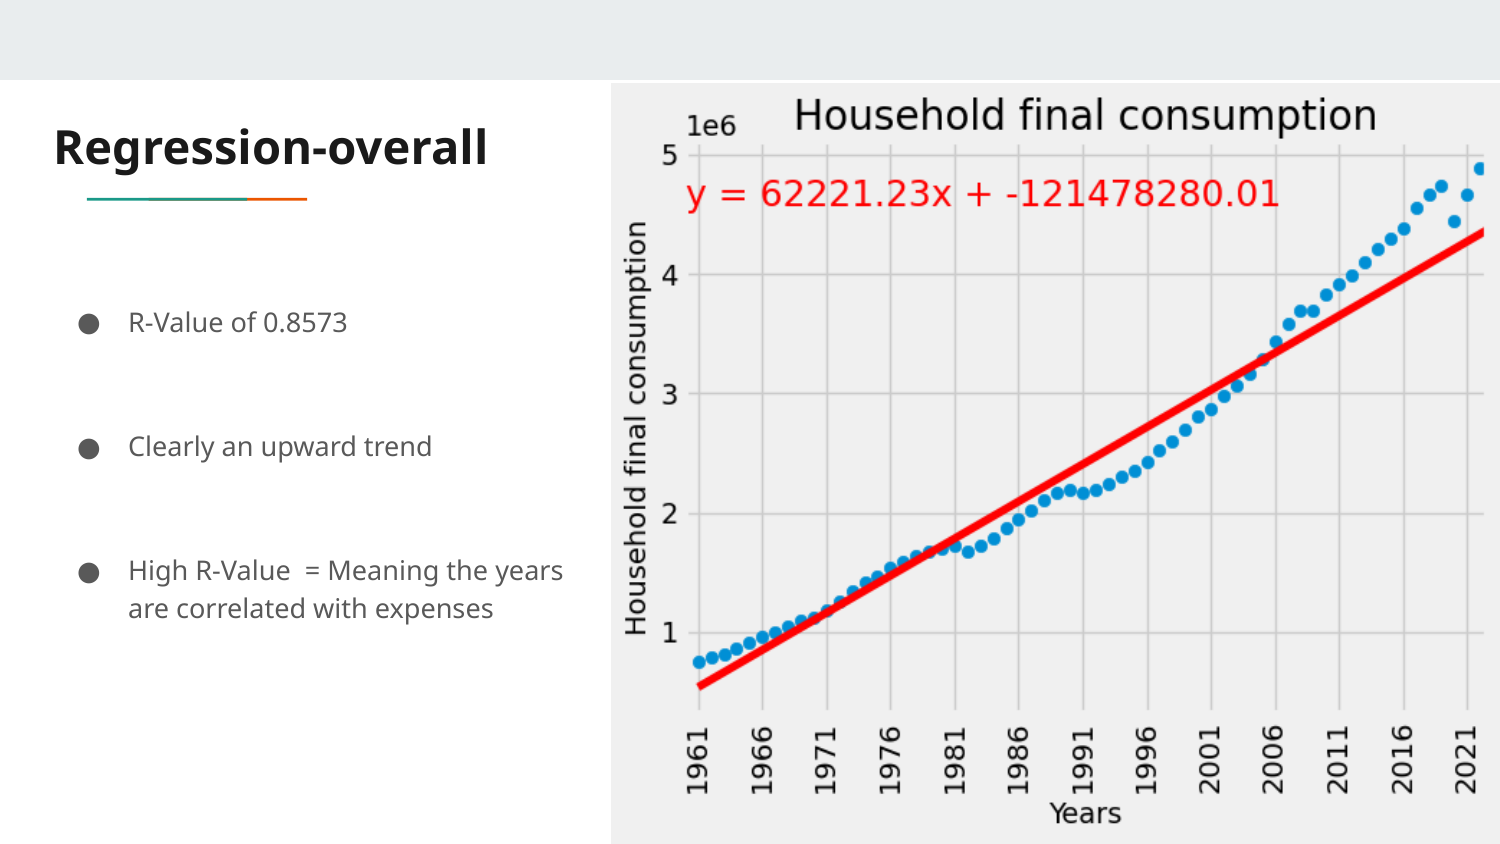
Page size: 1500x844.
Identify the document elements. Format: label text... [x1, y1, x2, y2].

title Regression-overall [38, 102, 514, 191]
picture [610, 83, 1500, 844]
list R-Value of 0.8573 Clearly an upward trend High R-Value = Meaning the years are correlated with expenses [38, 285, 581, 744]
